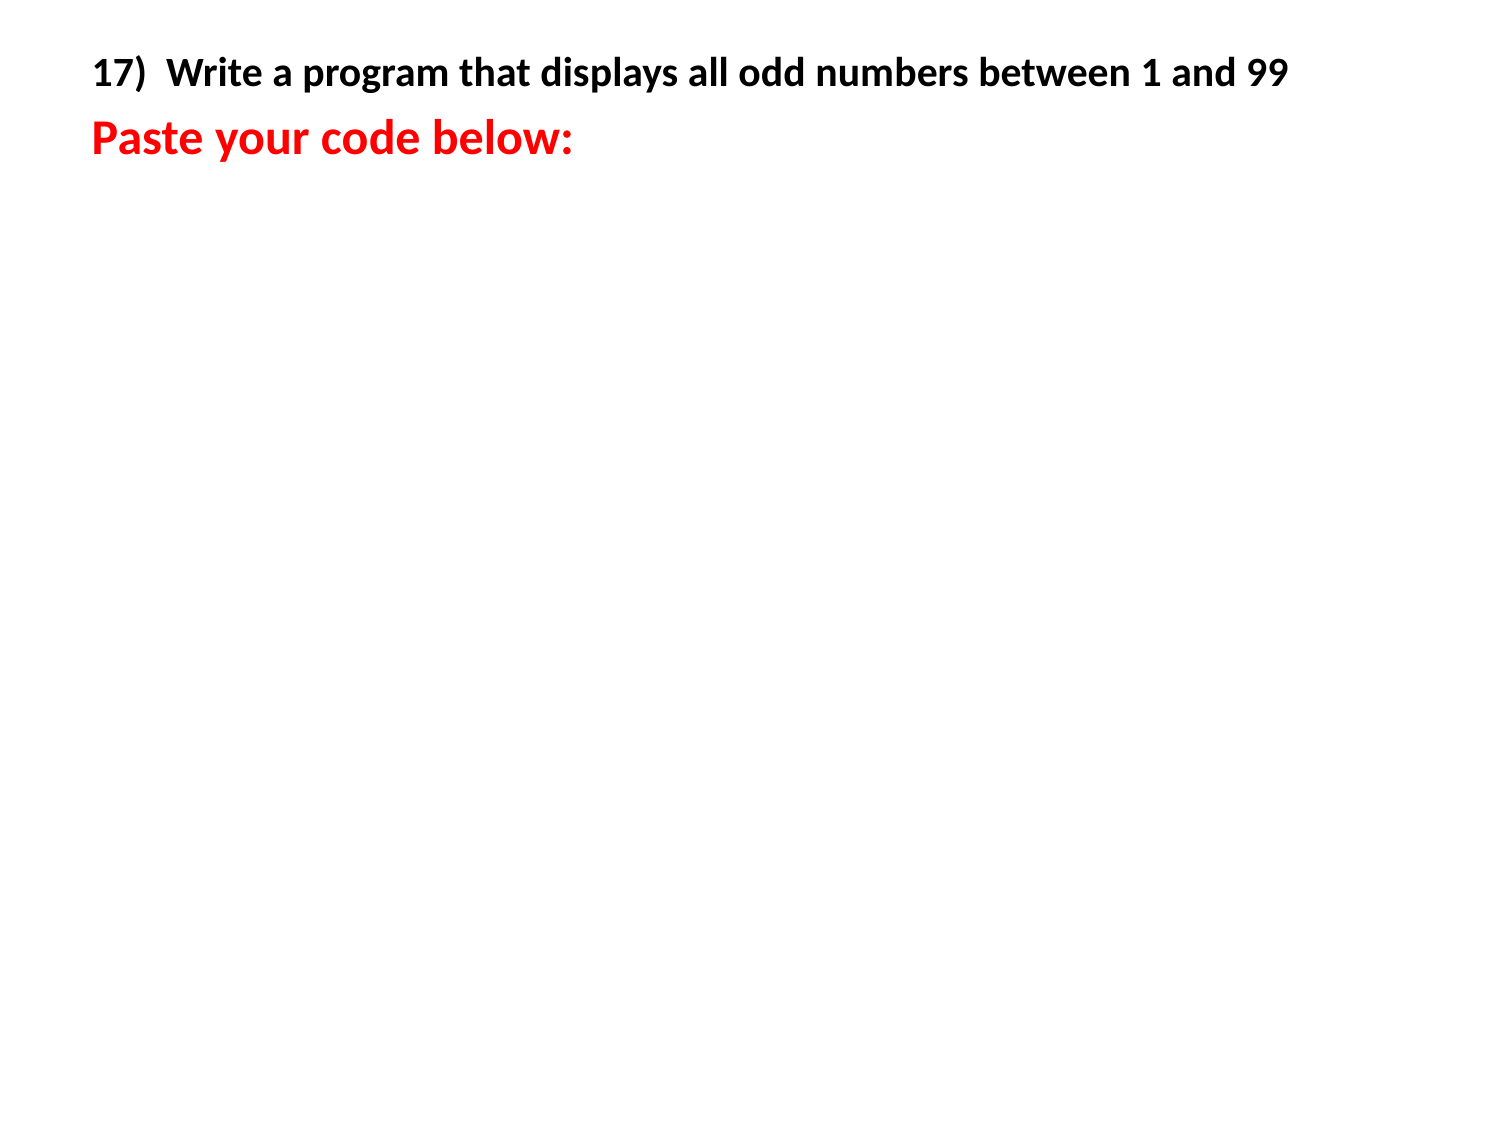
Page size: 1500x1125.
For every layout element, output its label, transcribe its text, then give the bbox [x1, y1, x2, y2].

list 17) Write a program that displays all odd numbers between 1 and 99 Paste your code below: [76, 42, 1427, 786]
